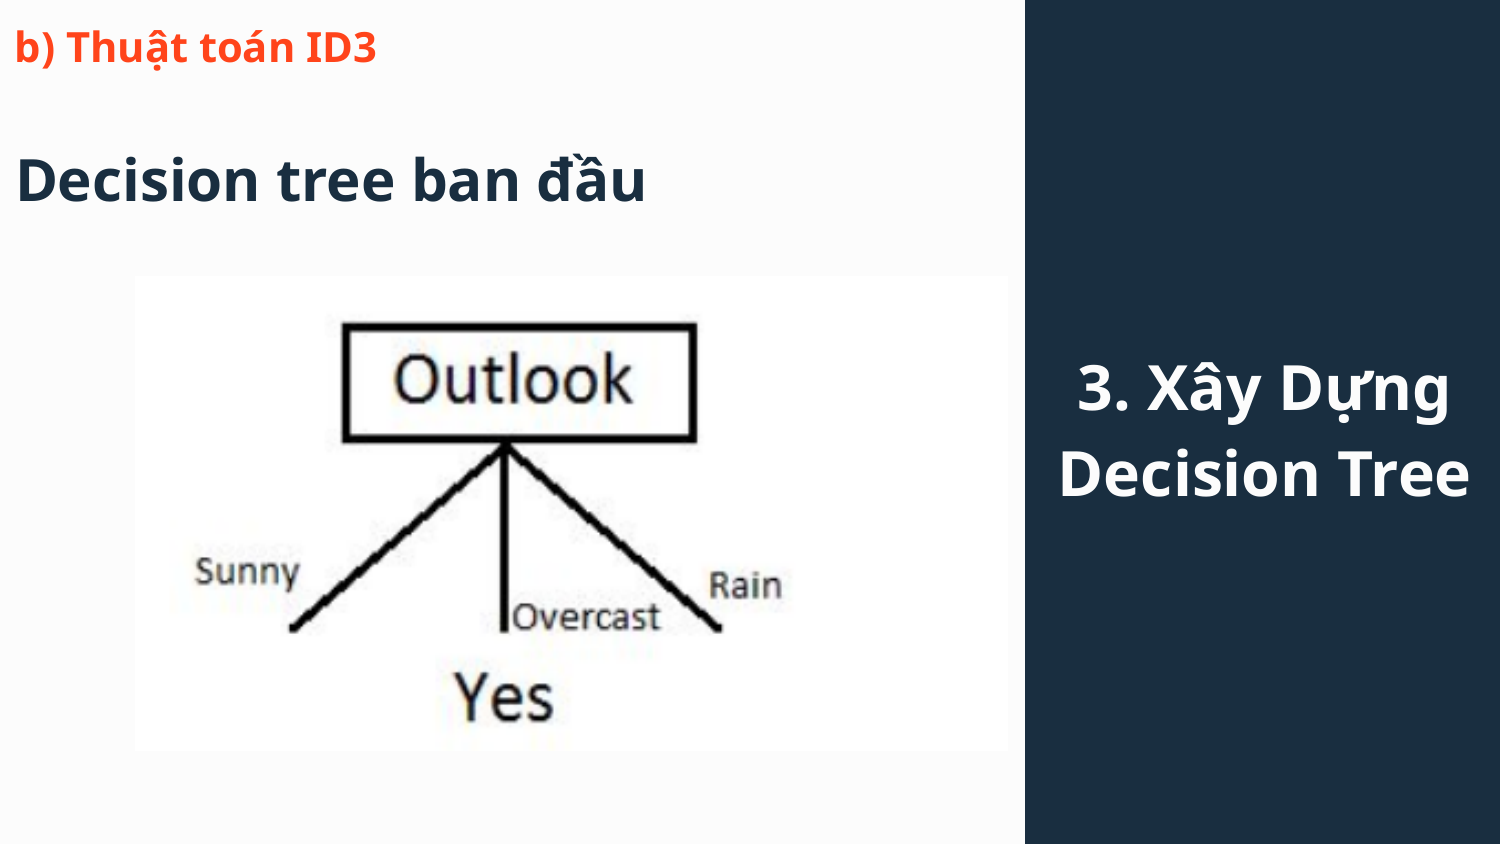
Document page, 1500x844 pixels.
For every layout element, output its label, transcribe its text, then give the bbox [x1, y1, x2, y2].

picture [135, 275, 1008, 752]
text_box b) Thuật toán ID3 [0, 13, 1060, 79]
title 3. Xây Dựng Decision Tree [1030, 0, 1500, 844]
text_box Decision tree ban đầu [0, 135, 1031, 221]
